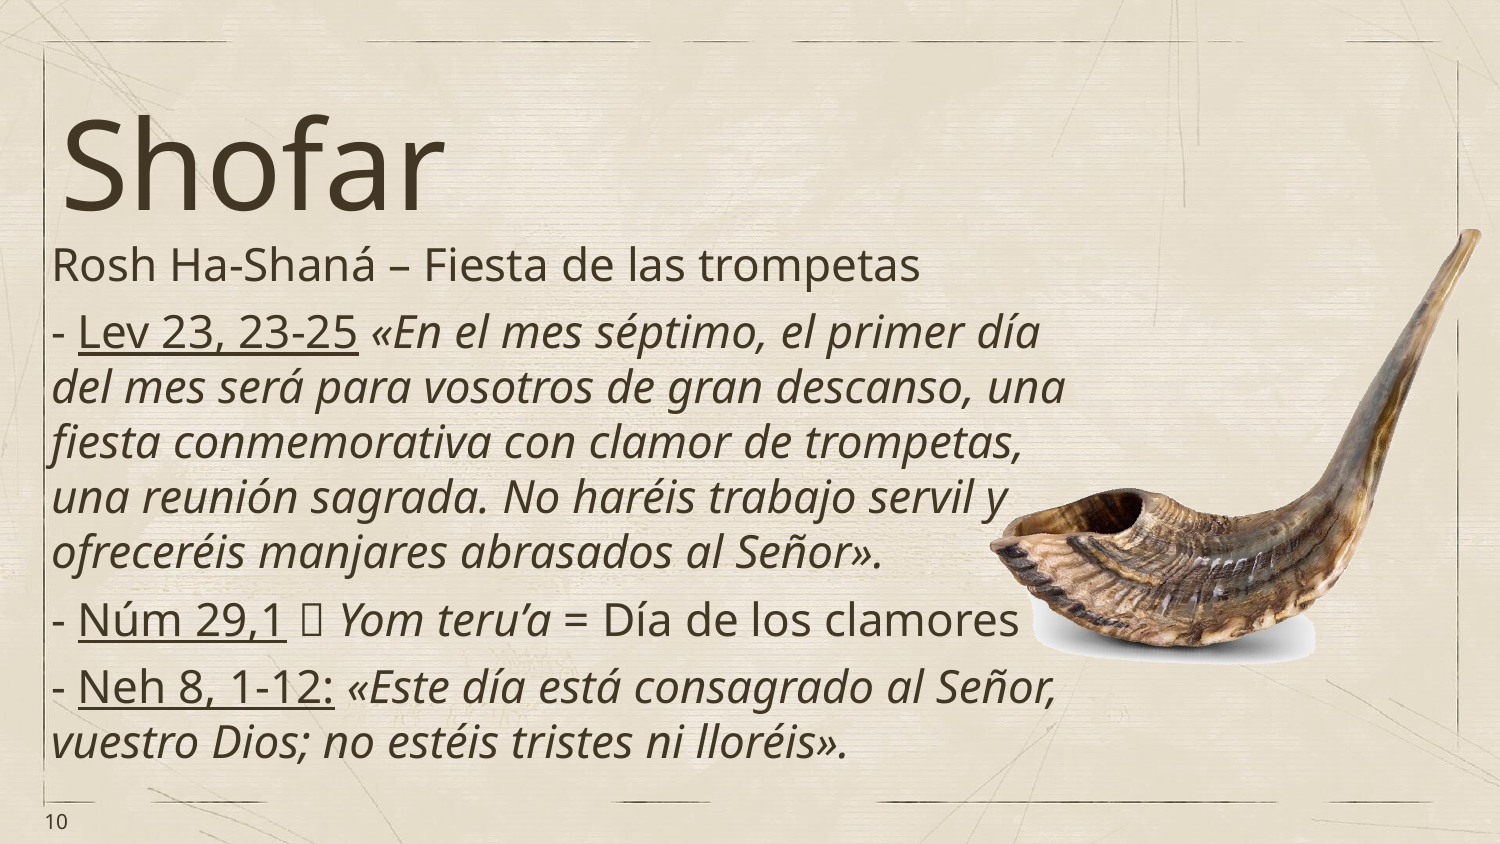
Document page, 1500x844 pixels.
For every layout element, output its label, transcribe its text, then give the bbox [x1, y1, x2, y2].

title Shofar [60, 45, 697, 235]
subtitle Rosh Ha-Shaná – Fiesta de las trompetas - Lev 23, 23-25 «En el mes séptimo, el primer día del mes será para vosotros de gran descanso, una fiesta conmemorativa con clamor de trompetas, una reunión sagrada. No haréis trabajo servil y ofreceréis manjares abrasados al Señor». - Núm 29,1  Yom teru’a = Día de los clamores - Neh 8, 1-12: «Este día está consagrado al Señor, vuestro Dios; no estéis tristes ni lloréis». [51, 235, 965, 364]
slide_number 10 [44, 801, 1458, 844]
picture [0, 0, 1500, 844]
